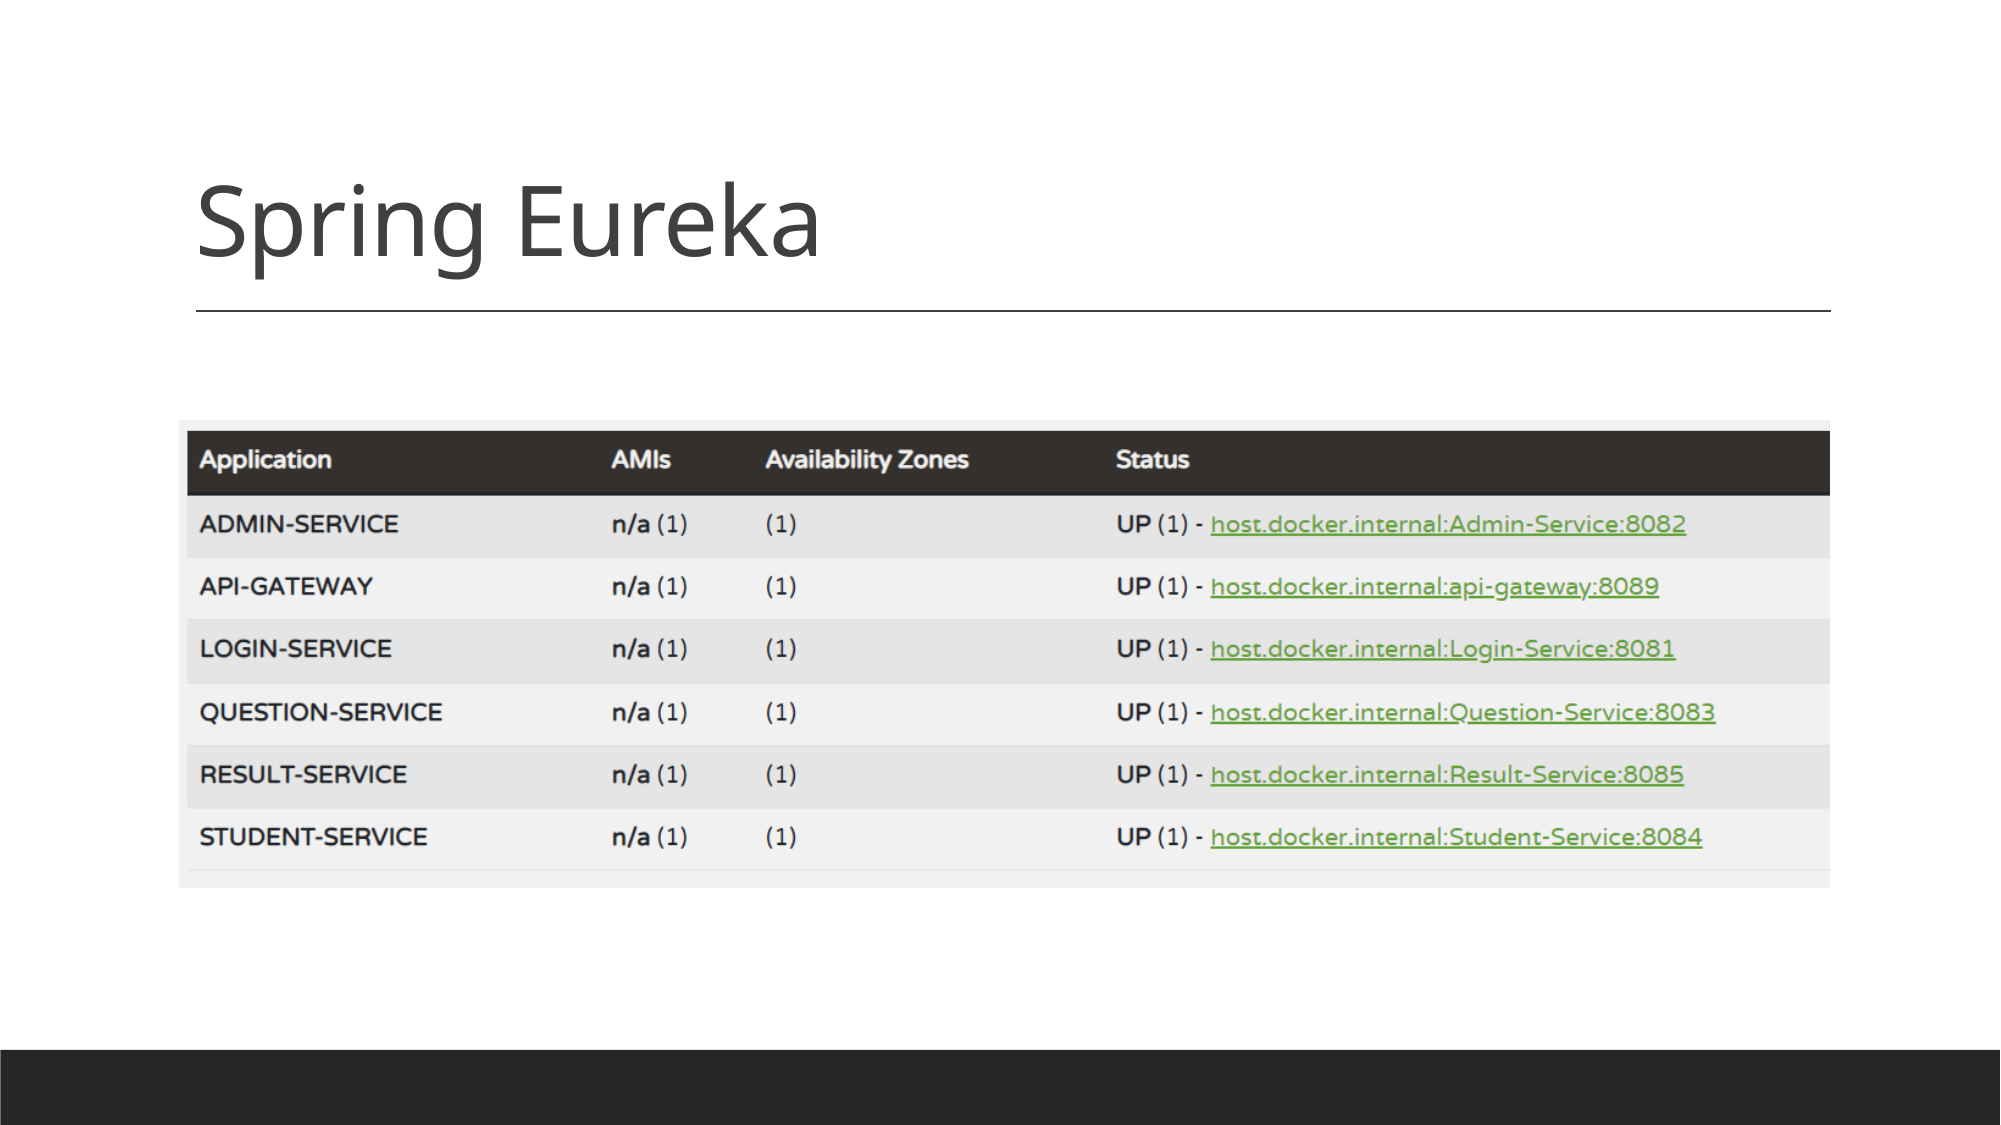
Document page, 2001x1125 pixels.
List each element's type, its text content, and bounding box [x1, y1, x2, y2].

title Spring Eureka [180, 47, 1830, 285]
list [179, 420, 1831, 889]
